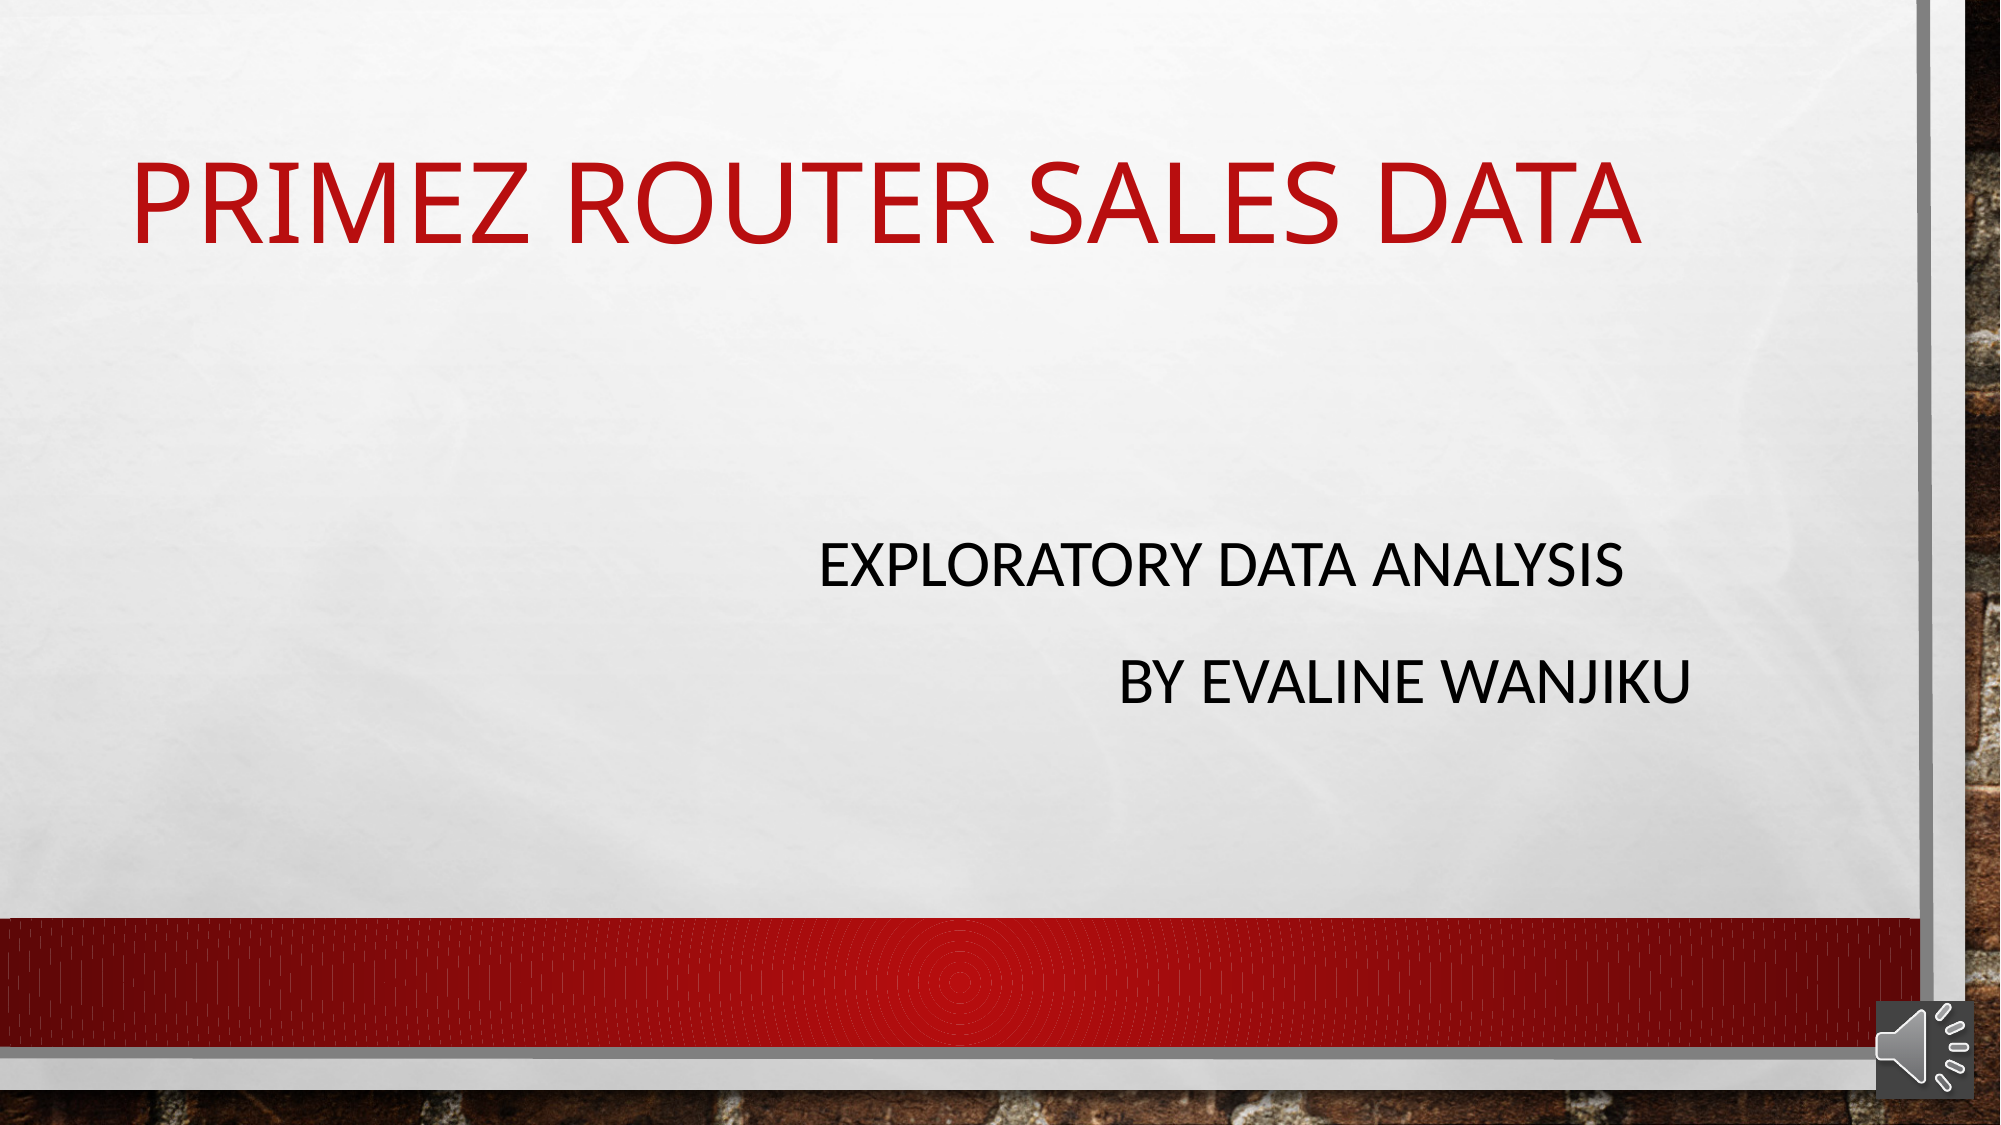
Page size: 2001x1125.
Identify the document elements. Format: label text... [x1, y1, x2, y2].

picture [0, 0, 2000, 1125]
title PRIMEZ ROUTER SALES DATA [112, 112, 1818, 302]
list Exploratory Data Analysis by EVALINE WANJIKU [803, 338, 1818, 882]
